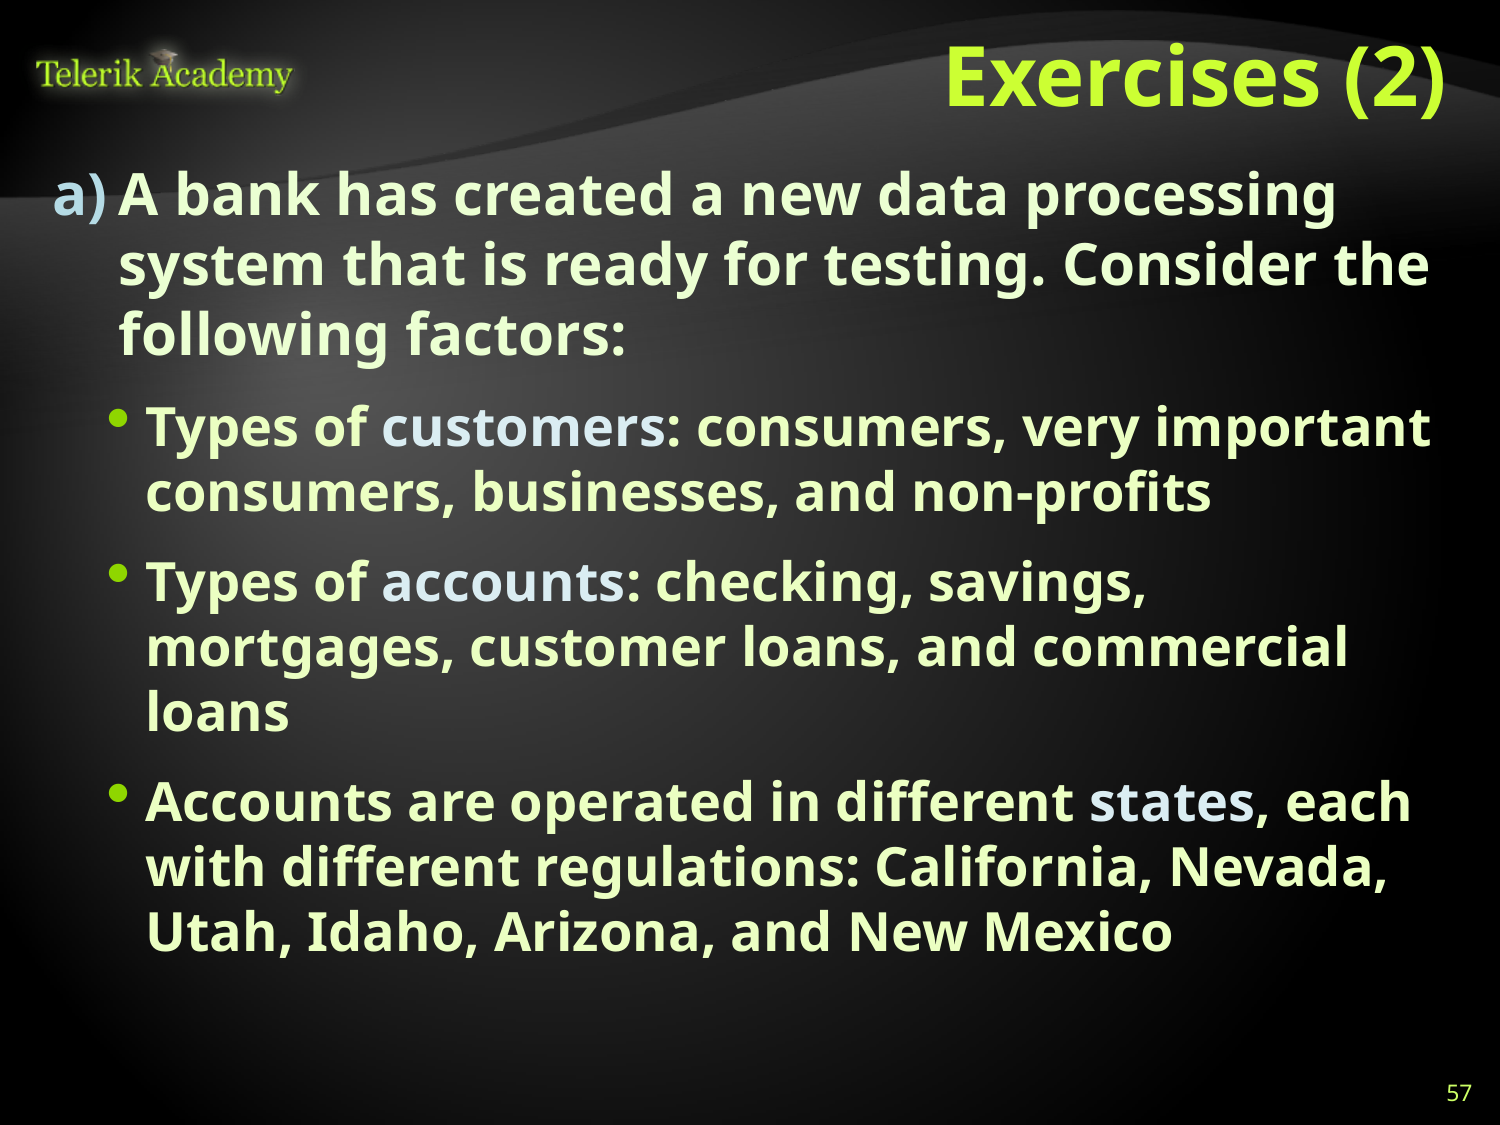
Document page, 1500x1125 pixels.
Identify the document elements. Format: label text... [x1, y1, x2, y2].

title Exercises (2) [300, 12, 1463, 149]
list A bank has created a new data processing system that is ready for testing. Consider the following factors: Types of customers: consumers, very important consumers, businesses, and non-profits Types of accounts: checking, savings, mortgages, customer loans, and commercial loans Accounts are operated in different states, each with different regulations: California, Nevada, Utah, Idaho, Arizona, and New Mexico [37, 149, 1463, 1100]
slide_number 57 [1412, 1074, 1488, 1113]
picture [0, 0, 1500, 1125]
